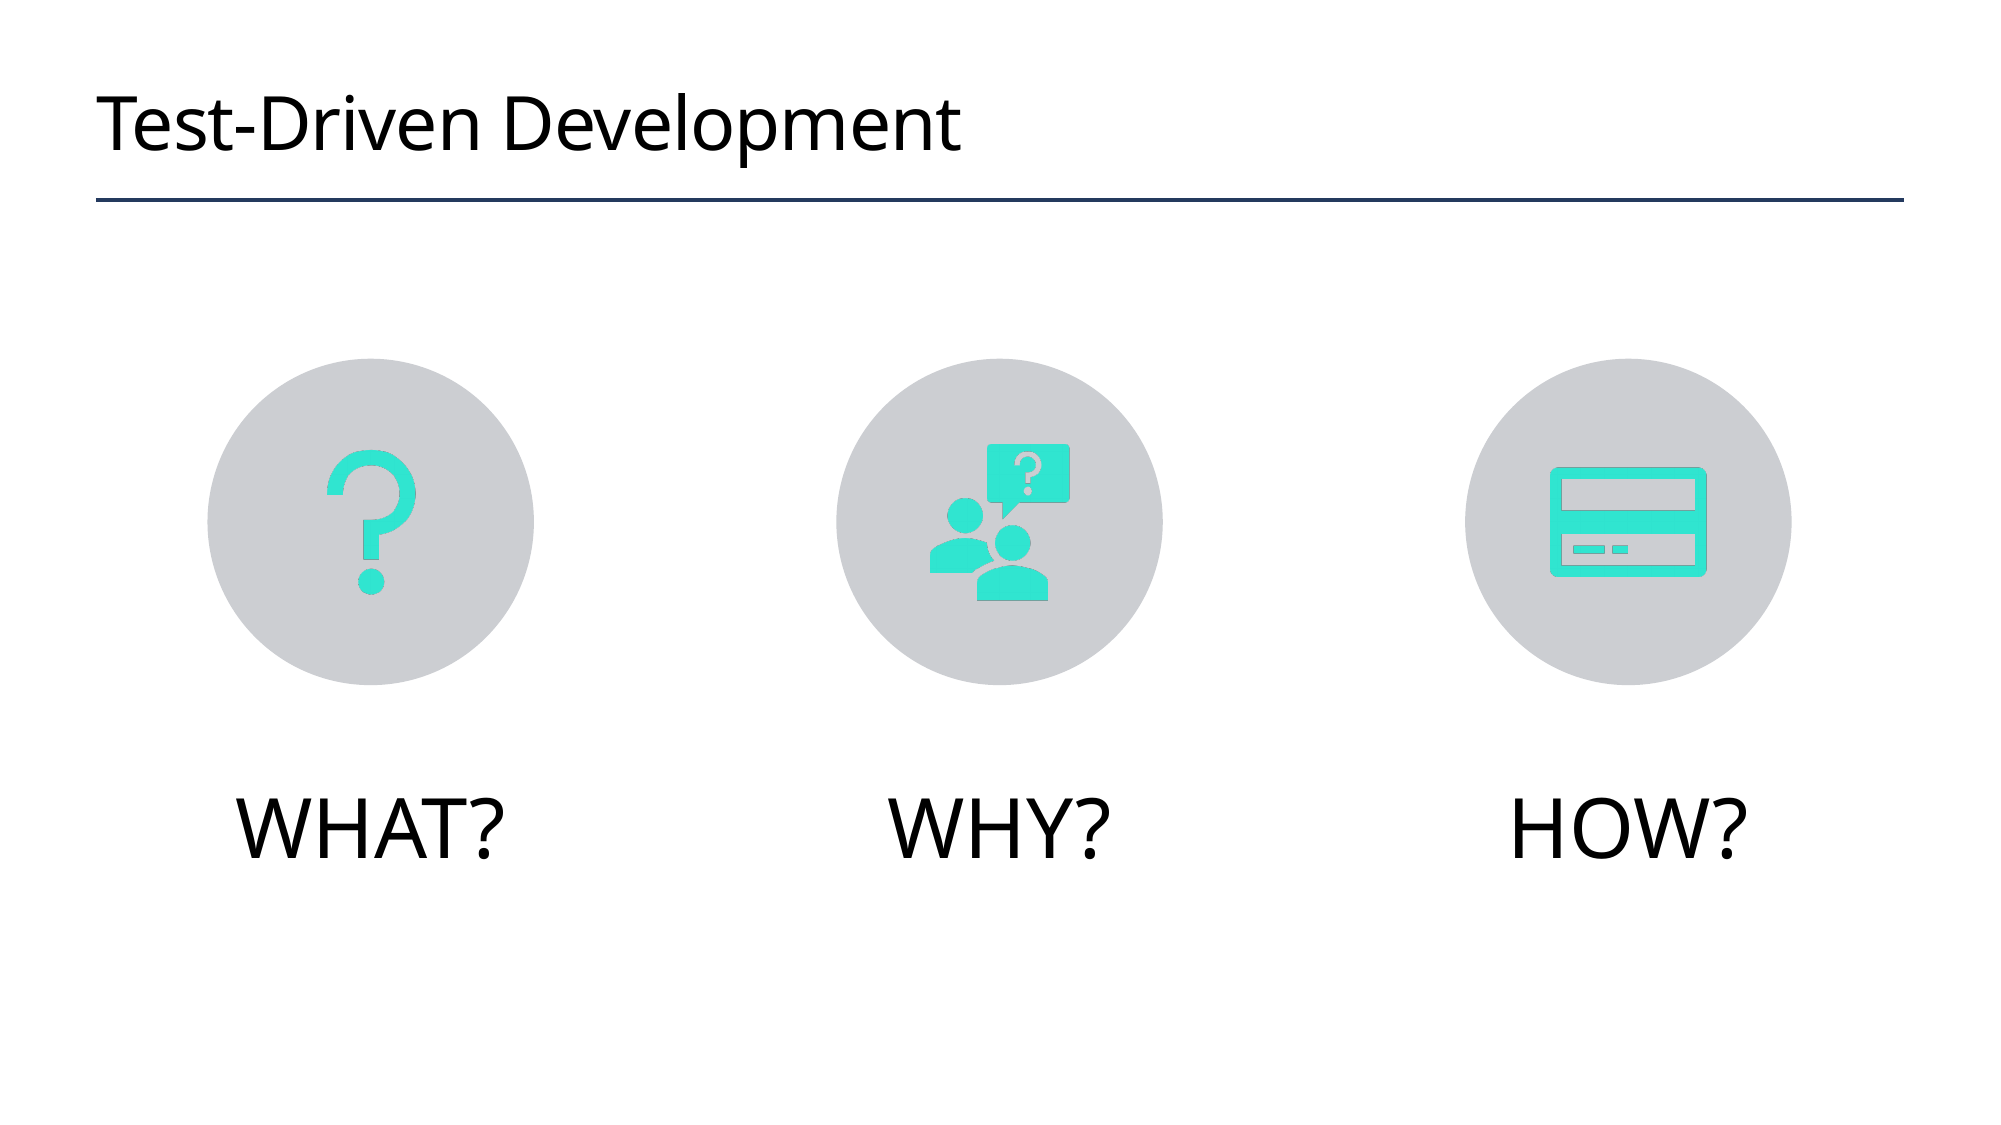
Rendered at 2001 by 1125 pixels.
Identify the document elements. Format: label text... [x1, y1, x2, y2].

title Test-Driven Development [96, 75, 1904, 166]
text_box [95, 235, 1904, 1029]
